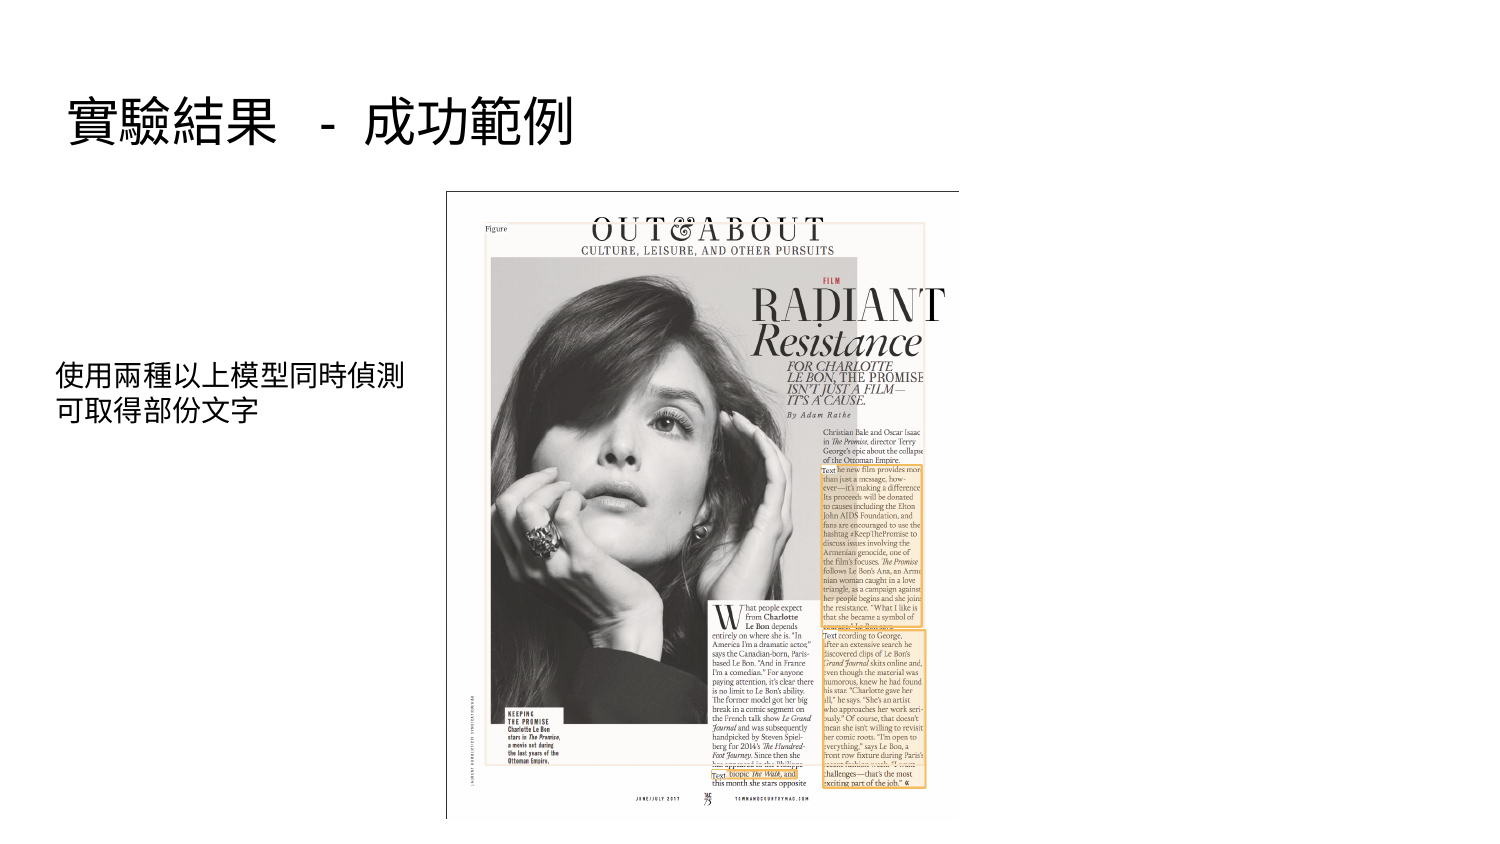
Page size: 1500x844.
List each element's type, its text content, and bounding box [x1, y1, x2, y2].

text_box 使用兩種以上模型同時偵測可取得部份文字 [40, 342, 422, 443]
picture [446, 191, 960, 819]
title 實驗結果 - 成功範例 [51, 72, 1449, 167]
